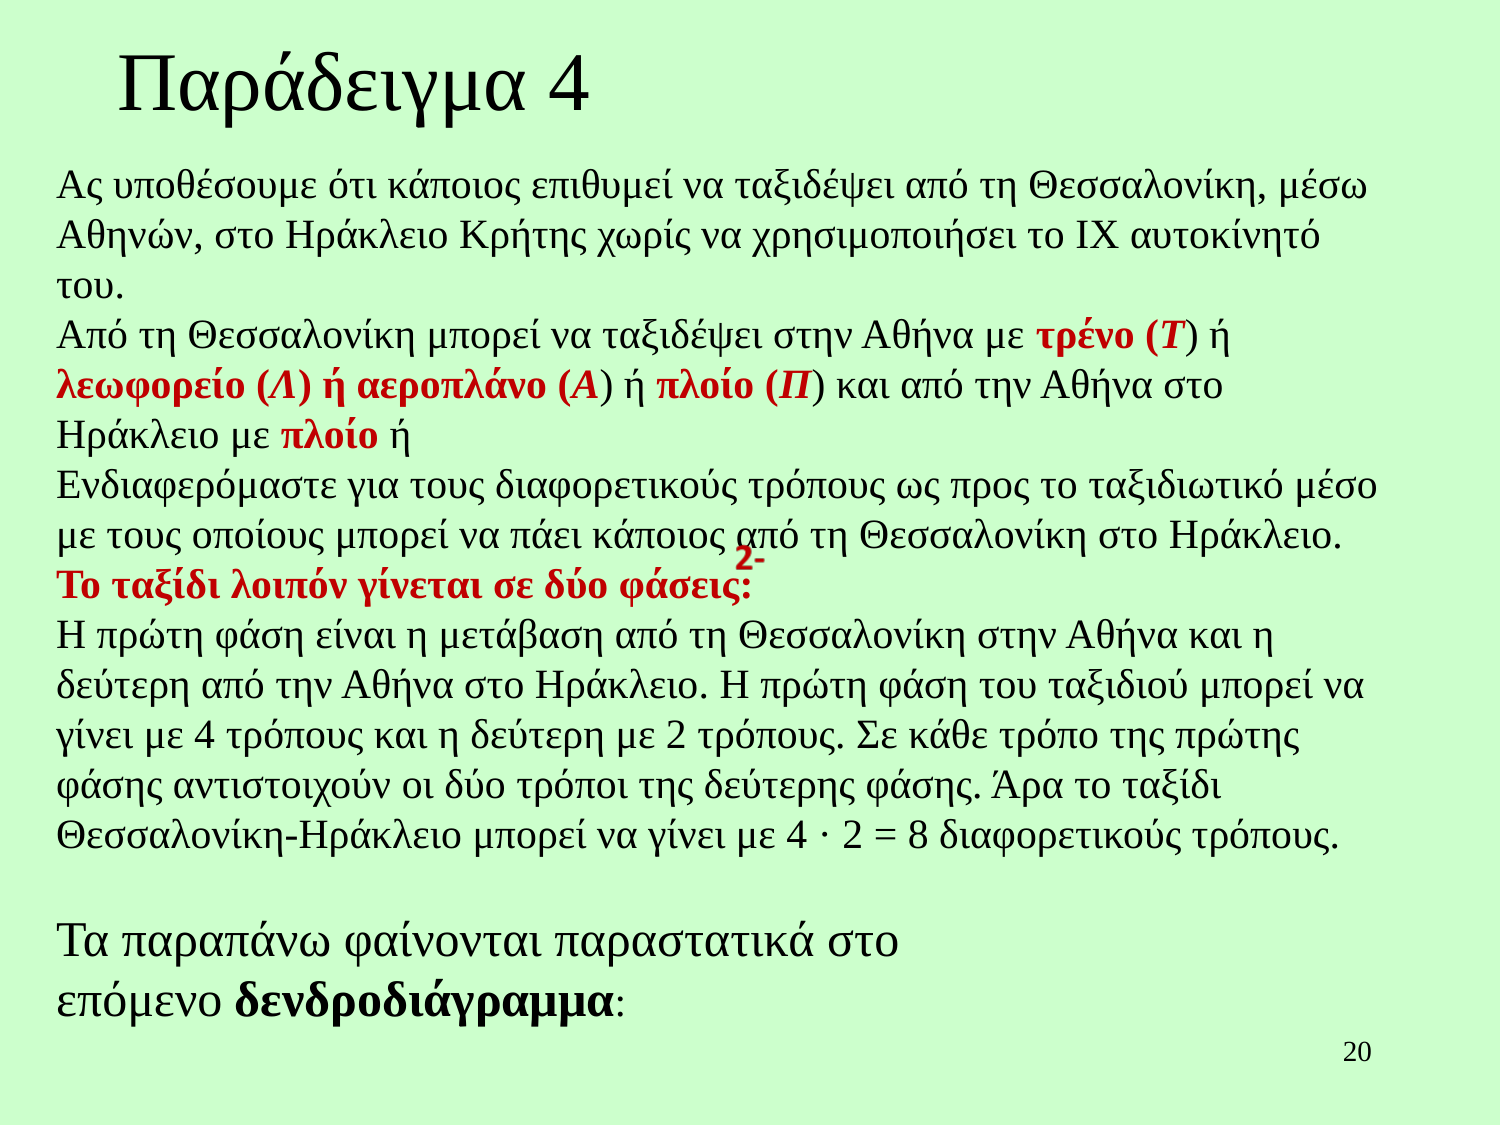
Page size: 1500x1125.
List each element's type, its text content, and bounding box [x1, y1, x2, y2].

text_box Ας υποθέσουμε ότι κάποιος επιθυμεί να ταξιδέψει από τη Θεσσαλονίκη, μέσω Αθηνών, στο Ηράκλειο Κρήτης χωρίς να χρησιμοποιήσει το ΙΧ αυτοκίνητό του. Από τη Θεσσαλονίκη μπορεί να ταξιδέψει στην Αθήνα με τρένο (Τ) ή λεωφορείο (Λ) ή αεροπλάνο (Α) ή πλοίο (Π) και από την Αθήνα στο Ηράκλειο με πλοίο ή Ενδιαφερόμαστε για τους διαφορετικούς τρόπους ως προς το ταξιδιωτικό μέσο με τους οποίους μπορεί να πάει κάποιος από τη Θεσσαλονίκη στο Ηράκλειο. Το ταξίδι λοιπόν γίνεται σε δύο φάσεις: Η πρώτη φάση είναι η μετάβαση από τη Θεσσαλονίκη στην Αθήνα και η δεύτερη από την Αθήνα στο Ηράκλειο. Η πρώτη φάση του ταξιδιού μπορεί να γίνει με 4 τρόπους και η δεύτερη με 2 τρόπους. Σε κάθε τρόπο της πρώτης φάσης αντιστοιχούν οι δύο τρόποι της δεύτερης φάσης. Άρα το ταξίδι Θεσσαλονίκη-Ηράκλειο μπορεί να γίνει με 4 · 2 = 8 διαφορετικούς τρόπους. Τα παραπάνω φαίνονται παραστατικά στο επόμενο δενδροδιάγραμμα: [41, 149, 1400, 1035]
slide_number 20 [1074, 1025, 1388, 1100]
picture [711, 521, 789, 603]
text_box Παράδειγμα 4 [102, 19, 606, 135]
